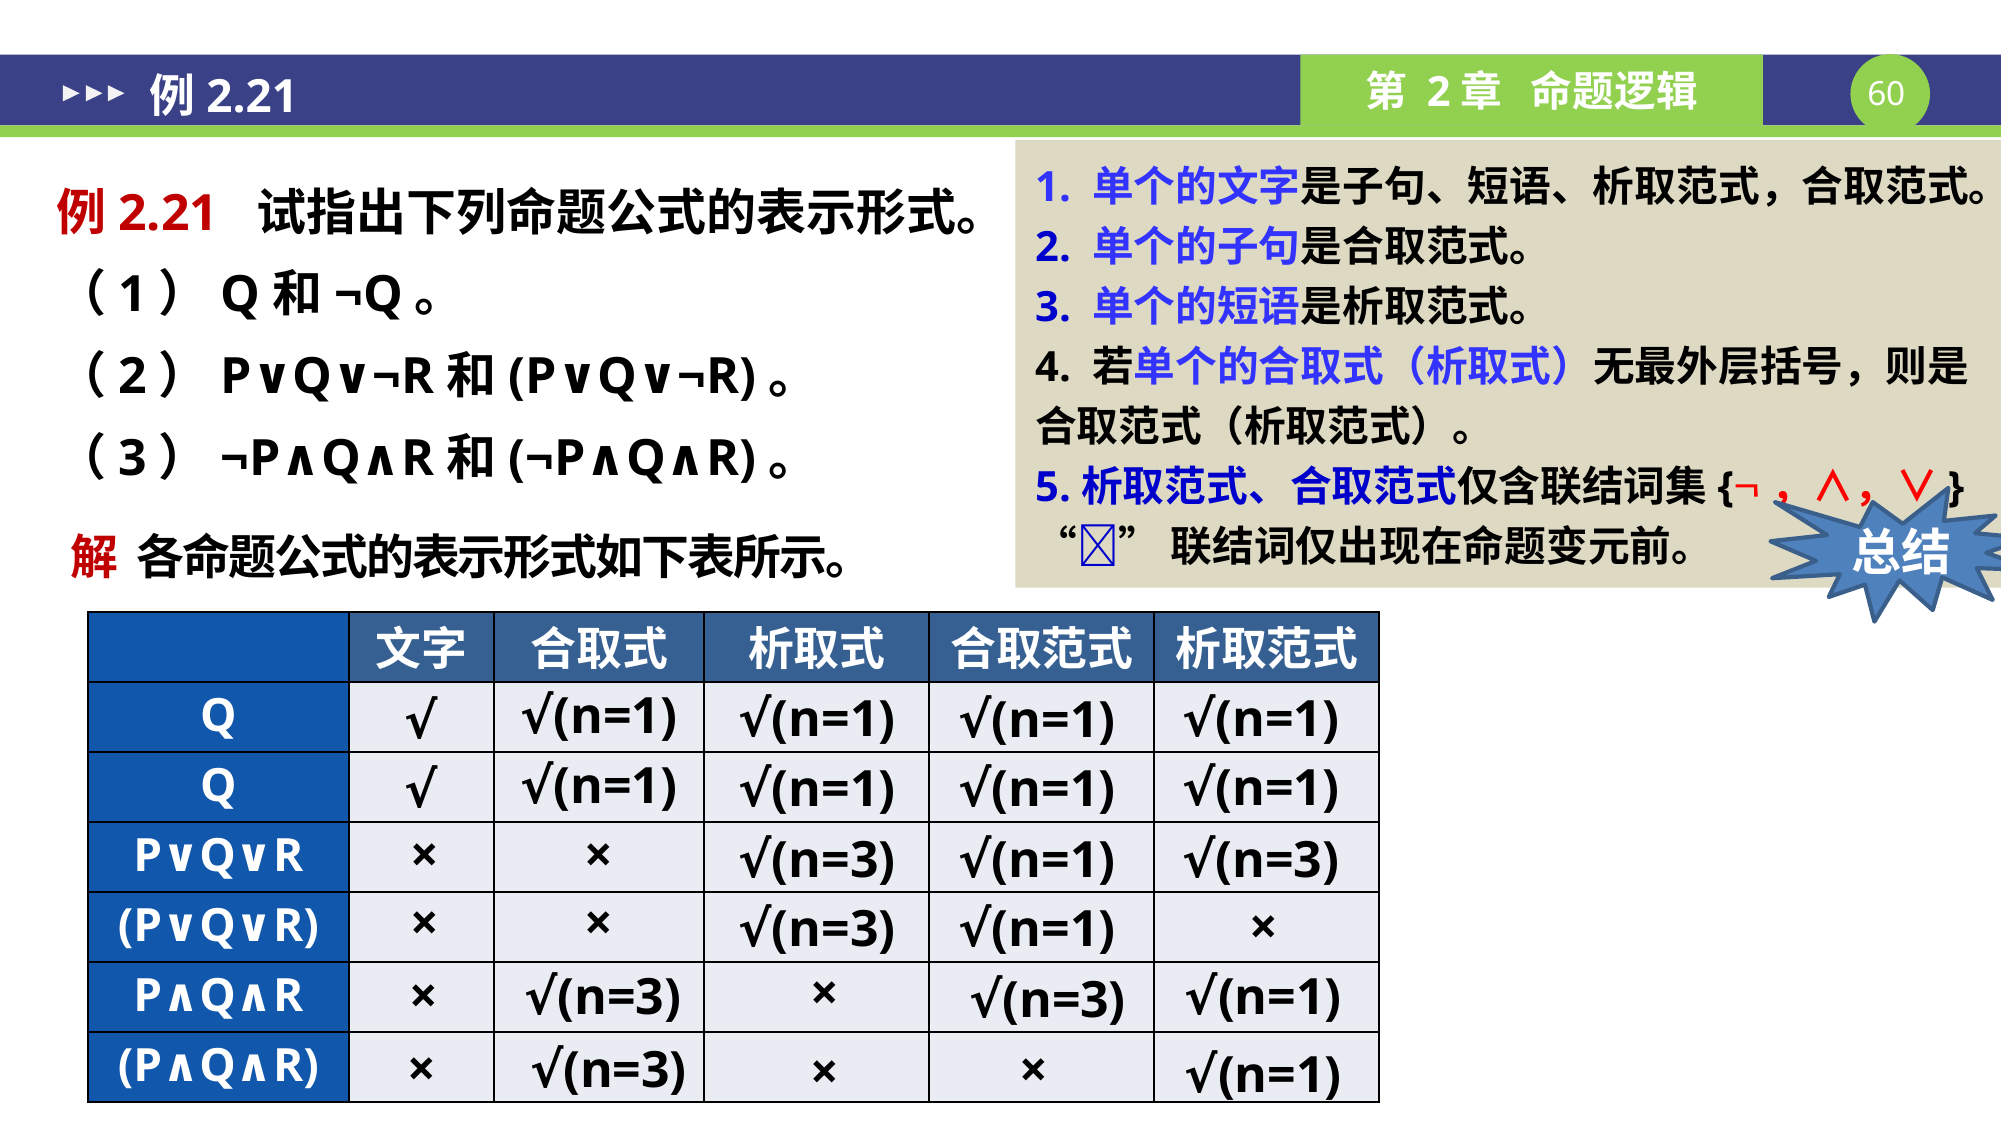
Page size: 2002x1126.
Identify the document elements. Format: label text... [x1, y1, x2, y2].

text_box √(n=1) [933, 820, 1141, 889]
text_box × [790, 1031, 859, 1107]
text_box 总结 [1768, 486, 2001, 624]
text_box √(n=1) [1156, 679, 1365, 748]
title 例2.21 [129, 48, 1453, 141]
text_box √(n=3) [1156, 819, 1365, 895]
text_box × [999, 1035, 1069, 1105]
text_box × [564, 883, 634, 957]
text_box √ [387, 750, 454, 826]
text_box √(n=1) [1159, 957, 1367, 1032]
text_box √(n=3) [943, 959, 1152, 1035]
text_box √(n=1) [713, 679, 921, 748]
text_box √(n=1) [933, 748, 1141, 820]
text_box × [387, 1028, 456, 1104]
text_box √(n=3) [499, 957, 707, 1032]
text_box × [790, 953, 859, 1028]
text_box √(n=1) [504, 676, 694, 745]
text_box √ [387, 681, 454, 750]
text_box 解 各命题公式的表示形式如下表所示。 [50, 487, 1051, 603]
text_box √(n=1) [713, 748, 921, 820]
text_box 1. 单个的文字是子句、短语、析取范式，合取范式。 2. 单个的子句是合取范式。 3. 单个的短语是析取范式。 4. 若单个的合取式（析取式）无最外层括号，则是合取范式（析取范式）。 5.析取范式、合取范式仅含联结词集{，∧，∨} “”联结词仅出现在命题变元前。 [1015, 139, 2001, 588]
text_box √(n=3) [713, 888, 921, 964]
text_box √(n=1) [1159, 1035, 1367, 1111]
text_box 例2.21 试指出下列命题公式的表示形式。 （1）Q和¬Q。 （2）P∨Q∨¬R和(P∨Q∨¬R)。 （3）¬P∧Q∧R和(¬P∧Q∧R)。 [50, 161, 1015, 487]
text_box × [1229, 887, 1298, 957]
text_box × [390, 815, 460, 883]
text_box × [564, 815, 634, 883]
text_box √(n=3) [713, 820, 921, 888]
text_box × [390, 883, 460, 958]
text_box √(n=3) [504, 1029, 713, 1105]
text_box √(n=1) [1156, 748, 1365, 819]
text_box √(n=1) [933, 889, 1141, 964]
text_box √(n=1) [504, 745, 694, 821]
text_box × [389, 956, 459, 1031]
text_box √(n=1) [933, 679, 1141, 748]
